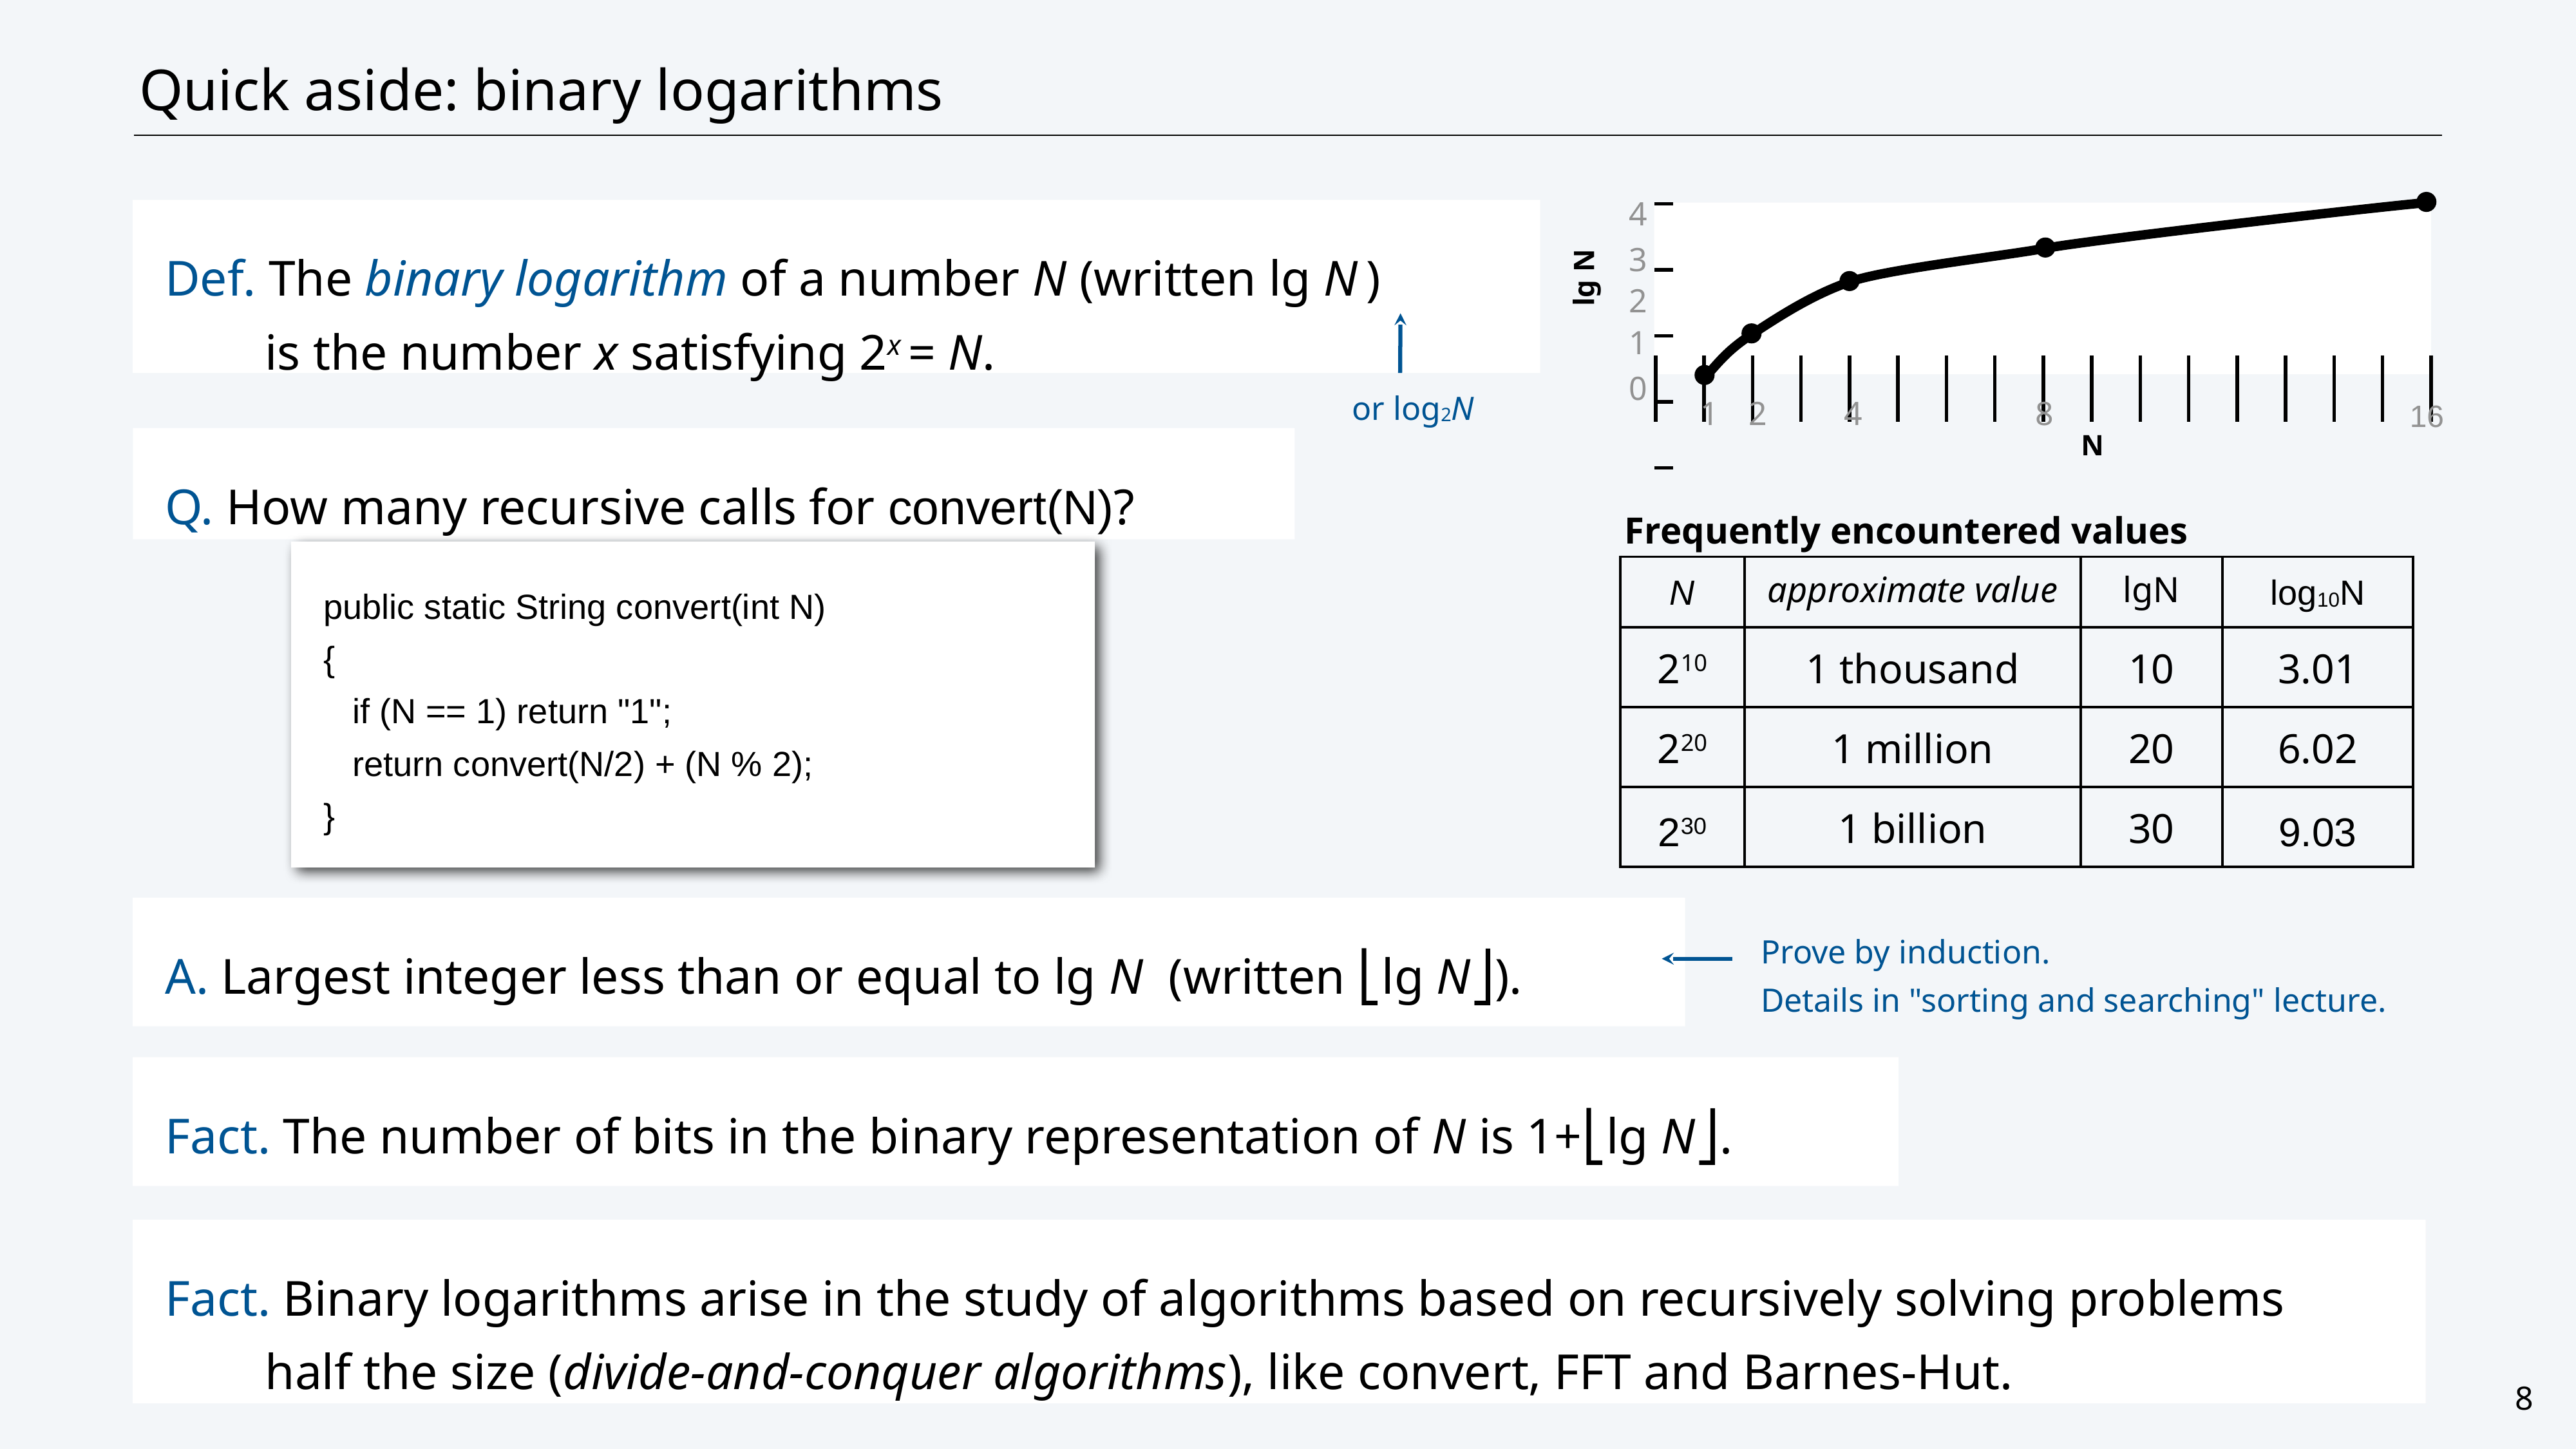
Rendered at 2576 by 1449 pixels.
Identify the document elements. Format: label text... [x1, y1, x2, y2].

table_header 2 years from now [1347, 310, 1498, 374]
text_box Q. How many recursive calls for convert(N)? [133, 428, 1295, 540]
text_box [1662, 918, 2405, 1016]
text_box Fact. The number of bits in the binary representation of N is 1+⎣lg N⎦. [133, 1057, 1899, 1186]
title Quick aside: binary logarithms [133, 39, 2320, 136]
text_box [1560, 181, 2452, 485]
text_box Def. The binary logarithm of a number N (written lg N) is the number x satisfying 2x = N. [133, 200, 1540, 374]
text_box A. Largest integer less than or equal to lg N (written ⎣lg N⎦). [133, 897, 1685, 1027]
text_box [1341, 313, 1484, 424]
table_cell [1658, 924, 1672, 1027]
table_cell [1668, 916, 1685, 918]
text_box Fact. Binary logarithms arise in the study of algorithms based on recursively solving problems half the size (divide-and-conquer algorithms), like convert, FFT and Barnes-Hut. [133, 1219, 2426, 1404]
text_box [1619, 500, 2414, 867]
text_box public static String convert(int N) { if (N == 1) return "1"; return convert(N/2) + (N % 2); } [291, 541, 1095, 868]
slide_number 8 [2503, 1379, 2546, 1426]
